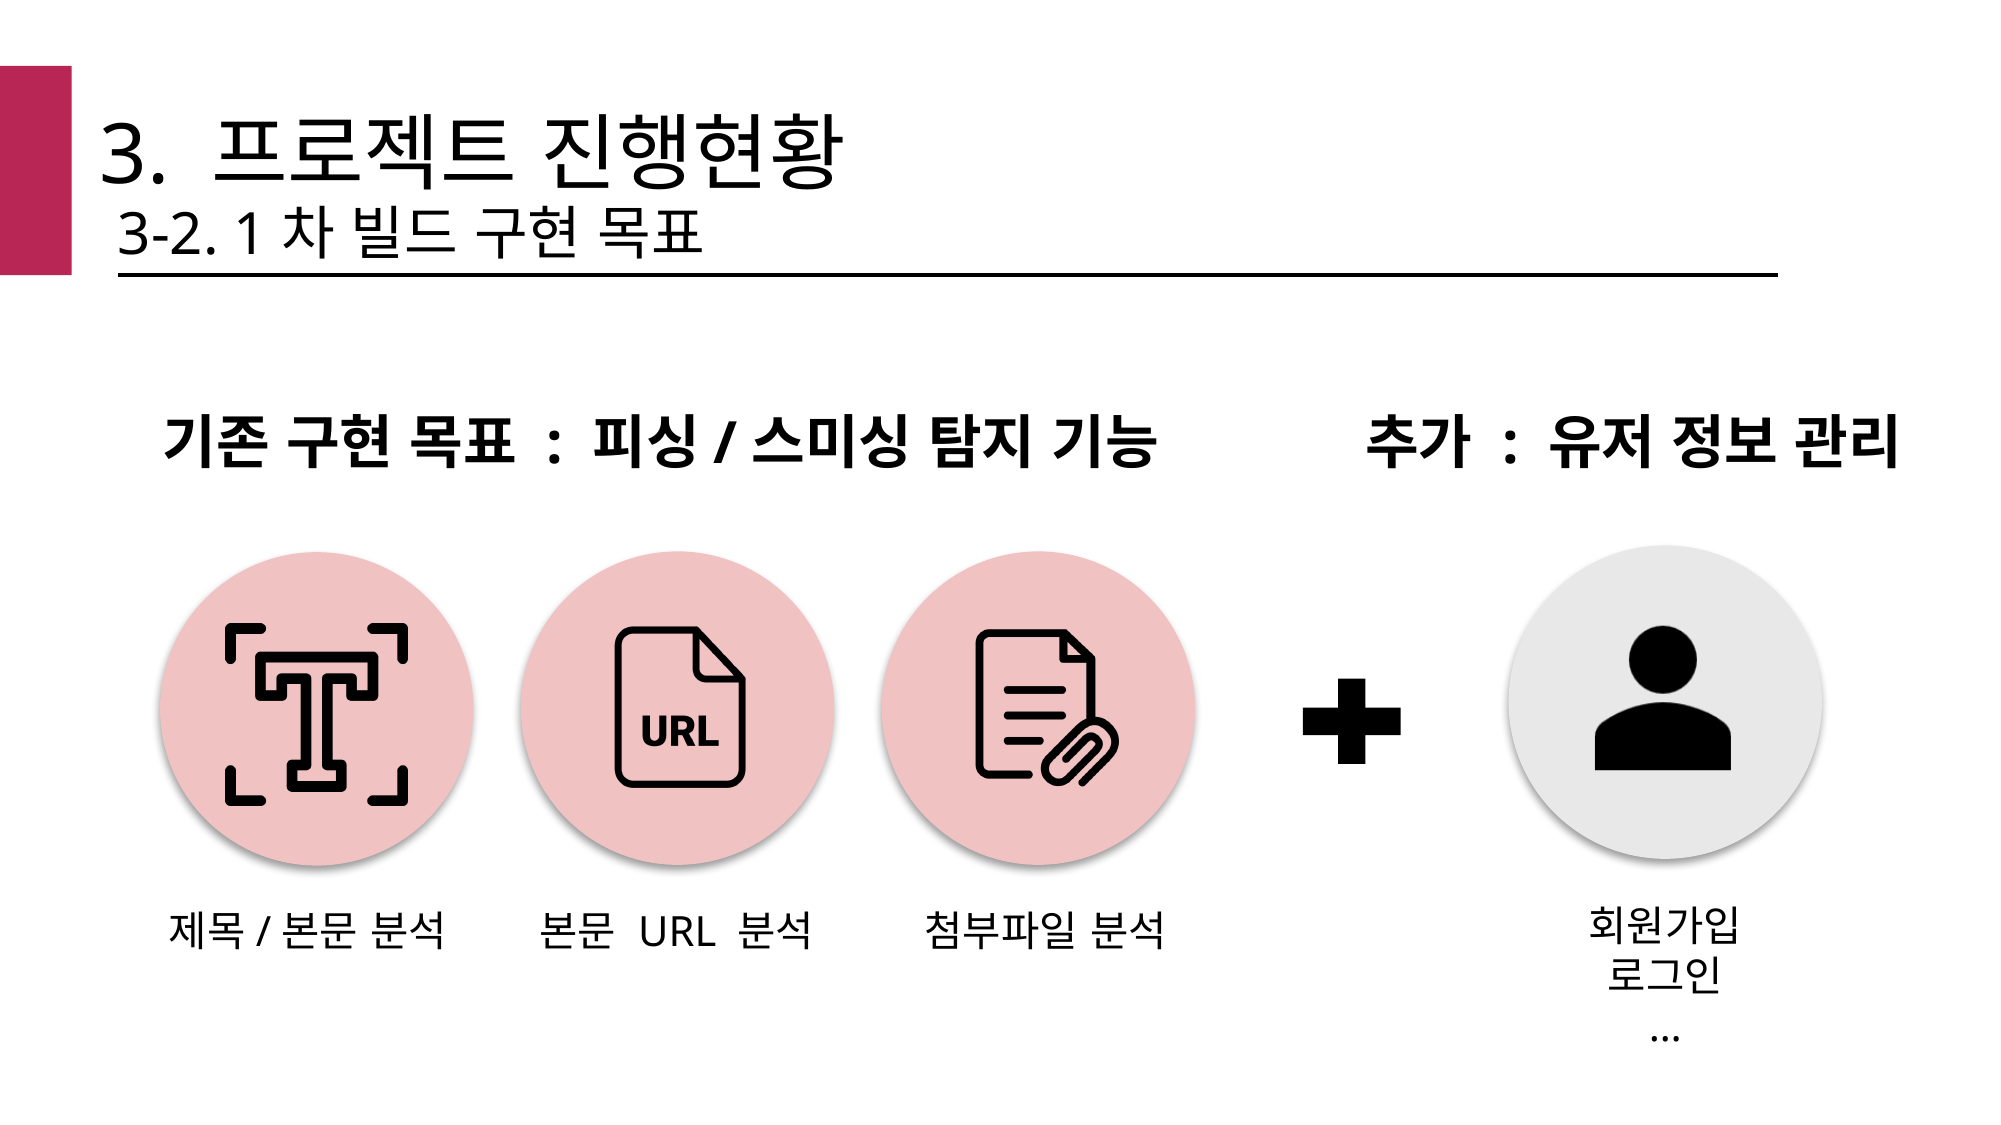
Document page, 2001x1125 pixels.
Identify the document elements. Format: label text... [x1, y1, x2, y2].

text_box [1301, 677, 1402, 766]
text_box 회원가입 로그인 … [1492, 891, 1838, 1057]
text_box [880, 549, 1197, 867]
picture [224, 623, 408, 807]
picture [952, 612, 1142, 802]
text_box 추가 : 유저 정보 관리 [1317, 397, 1949, 483]
text_box 3. 프로젝트 진행현황 [84, 92, 928, 208]
text_box 본문 URL 분석 [496, 872, 858, 963]
text_box [0, 64, 73, 277]
text_box [519, 549, 836, 867]
text_box [1506, 543, 1824, 861]
text_box 제목/본문 분석 [127, 872, 489, 963]
picture [592, 618, 769, 795]
text_box 기존 구현 목표 : 피싱/스미싱 탐지 기능 [84, 397, 1237, 483]
text_box [158, 550, 476, 868]
text_box 3-2. 1차 빌드 구현 목표 [102, 189, 1060, 275]
picture [1561, 596, 1766, 801]
text_box 첨부파일 분석 [865, 872, 1227, 963]
